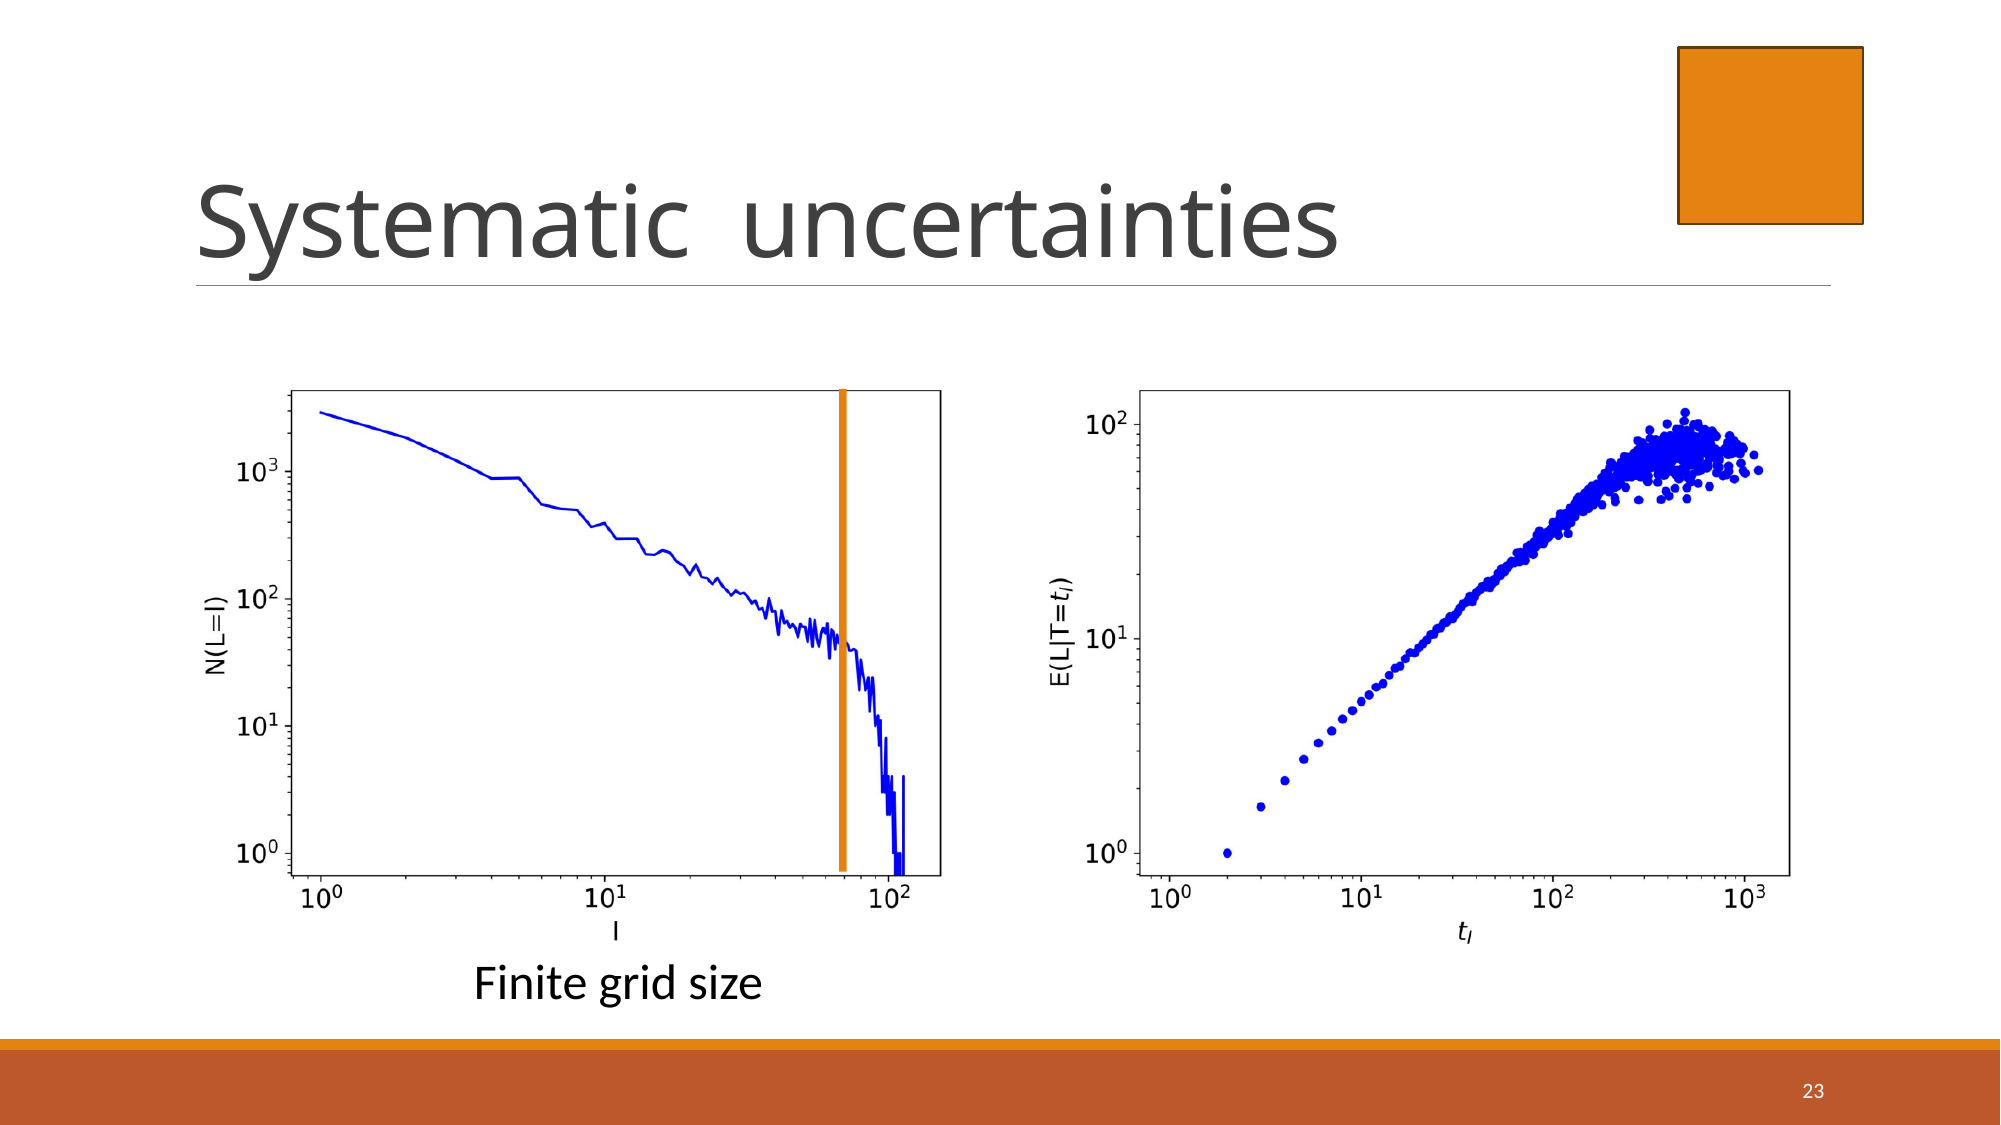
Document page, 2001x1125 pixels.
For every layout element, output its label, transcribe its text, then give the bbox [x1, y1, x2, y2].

picture [191, 373, 1809, 955]
text_box [1677, 46, 1864, 225]
title Systematic uncertainties [180, 47, 1830, 285]
text_box Finite grid size [459, 965, 779, 1018]
slide_number 23 [1624, 1059, 1840, 1120]
